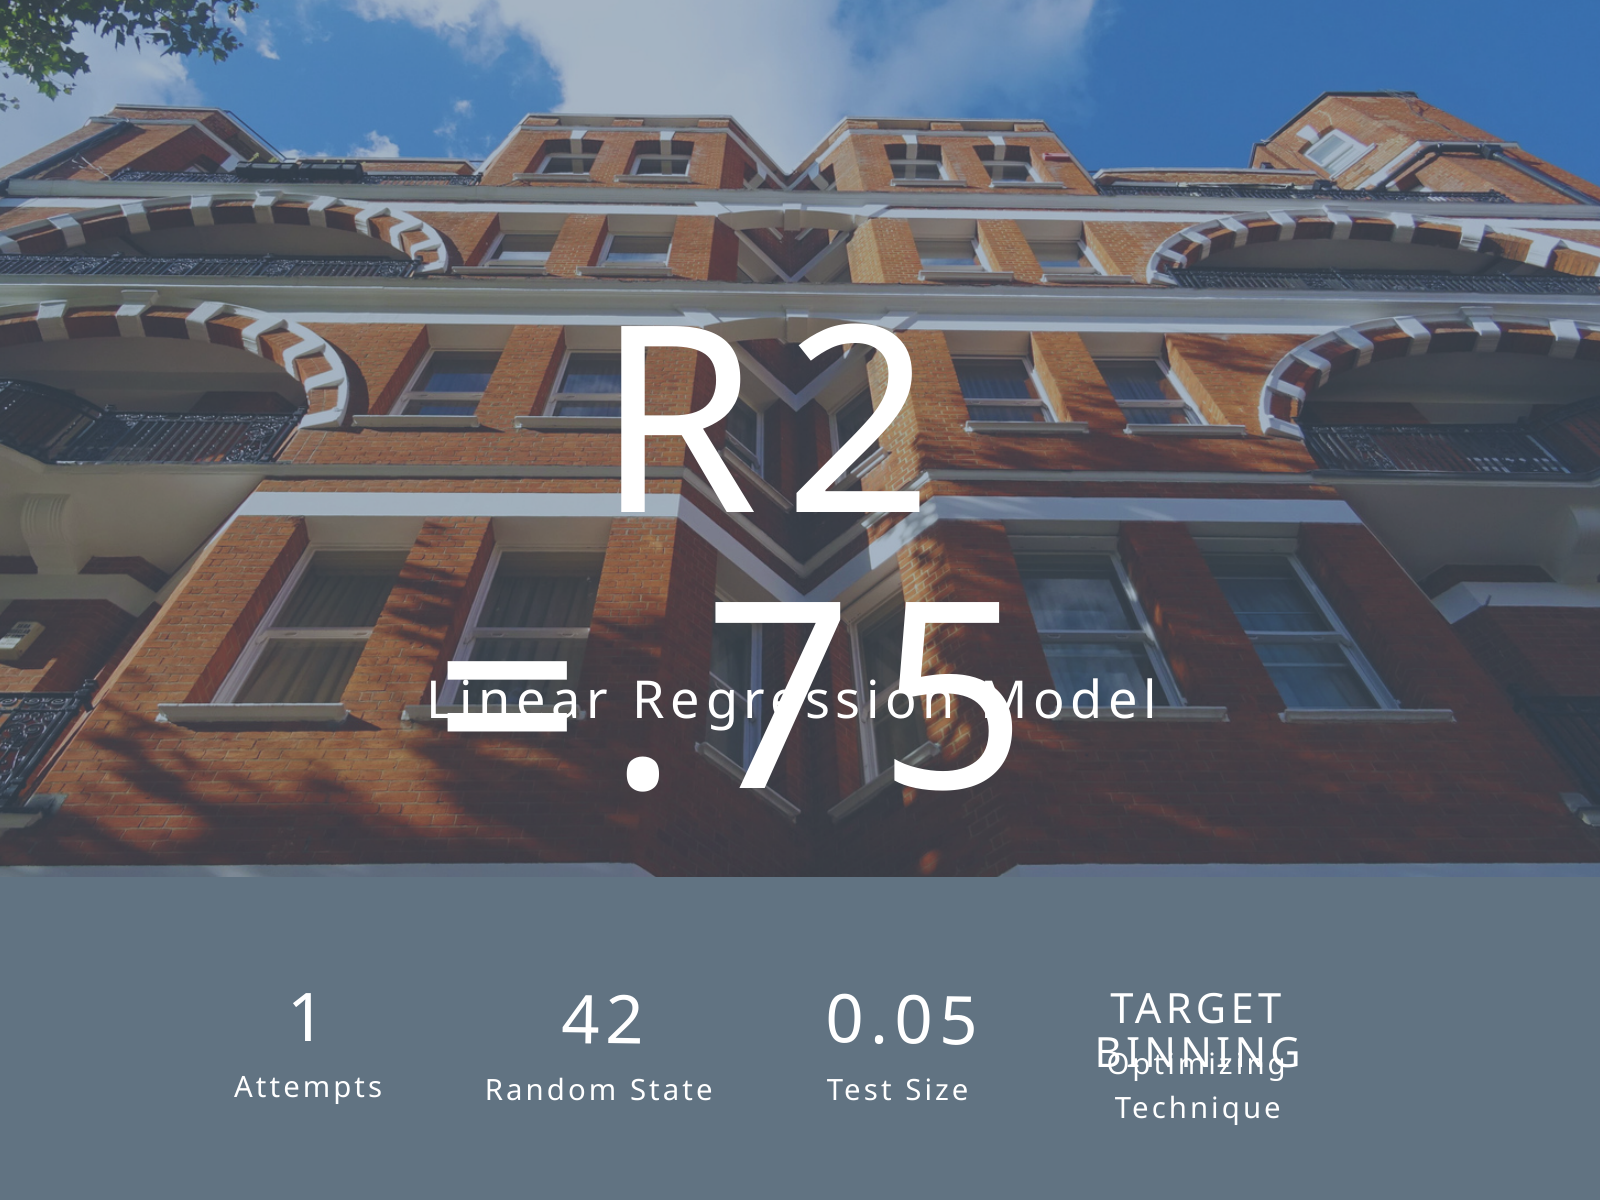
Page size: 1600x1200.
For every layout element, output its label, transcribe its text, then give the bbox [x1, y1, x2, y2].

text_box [0, 0, 1600, 877]
text_box TARGET BINNING [1050, 987, 1346, 1036]
text_box 1 [159, 983, 455, 1055]
text_box 42 [454, 983, 752, 1060]
text_box Test Size [755, 1062, 1050, 1107]
text_box Optimizing Technique [1050, 1036, 1346, 1125]
text_box Attempts [160, 1059, 456, 1104]
text_box Random State [456, 1062, 752, 1107]
text_box 0.05 [753, 983, 1050, 1060]
